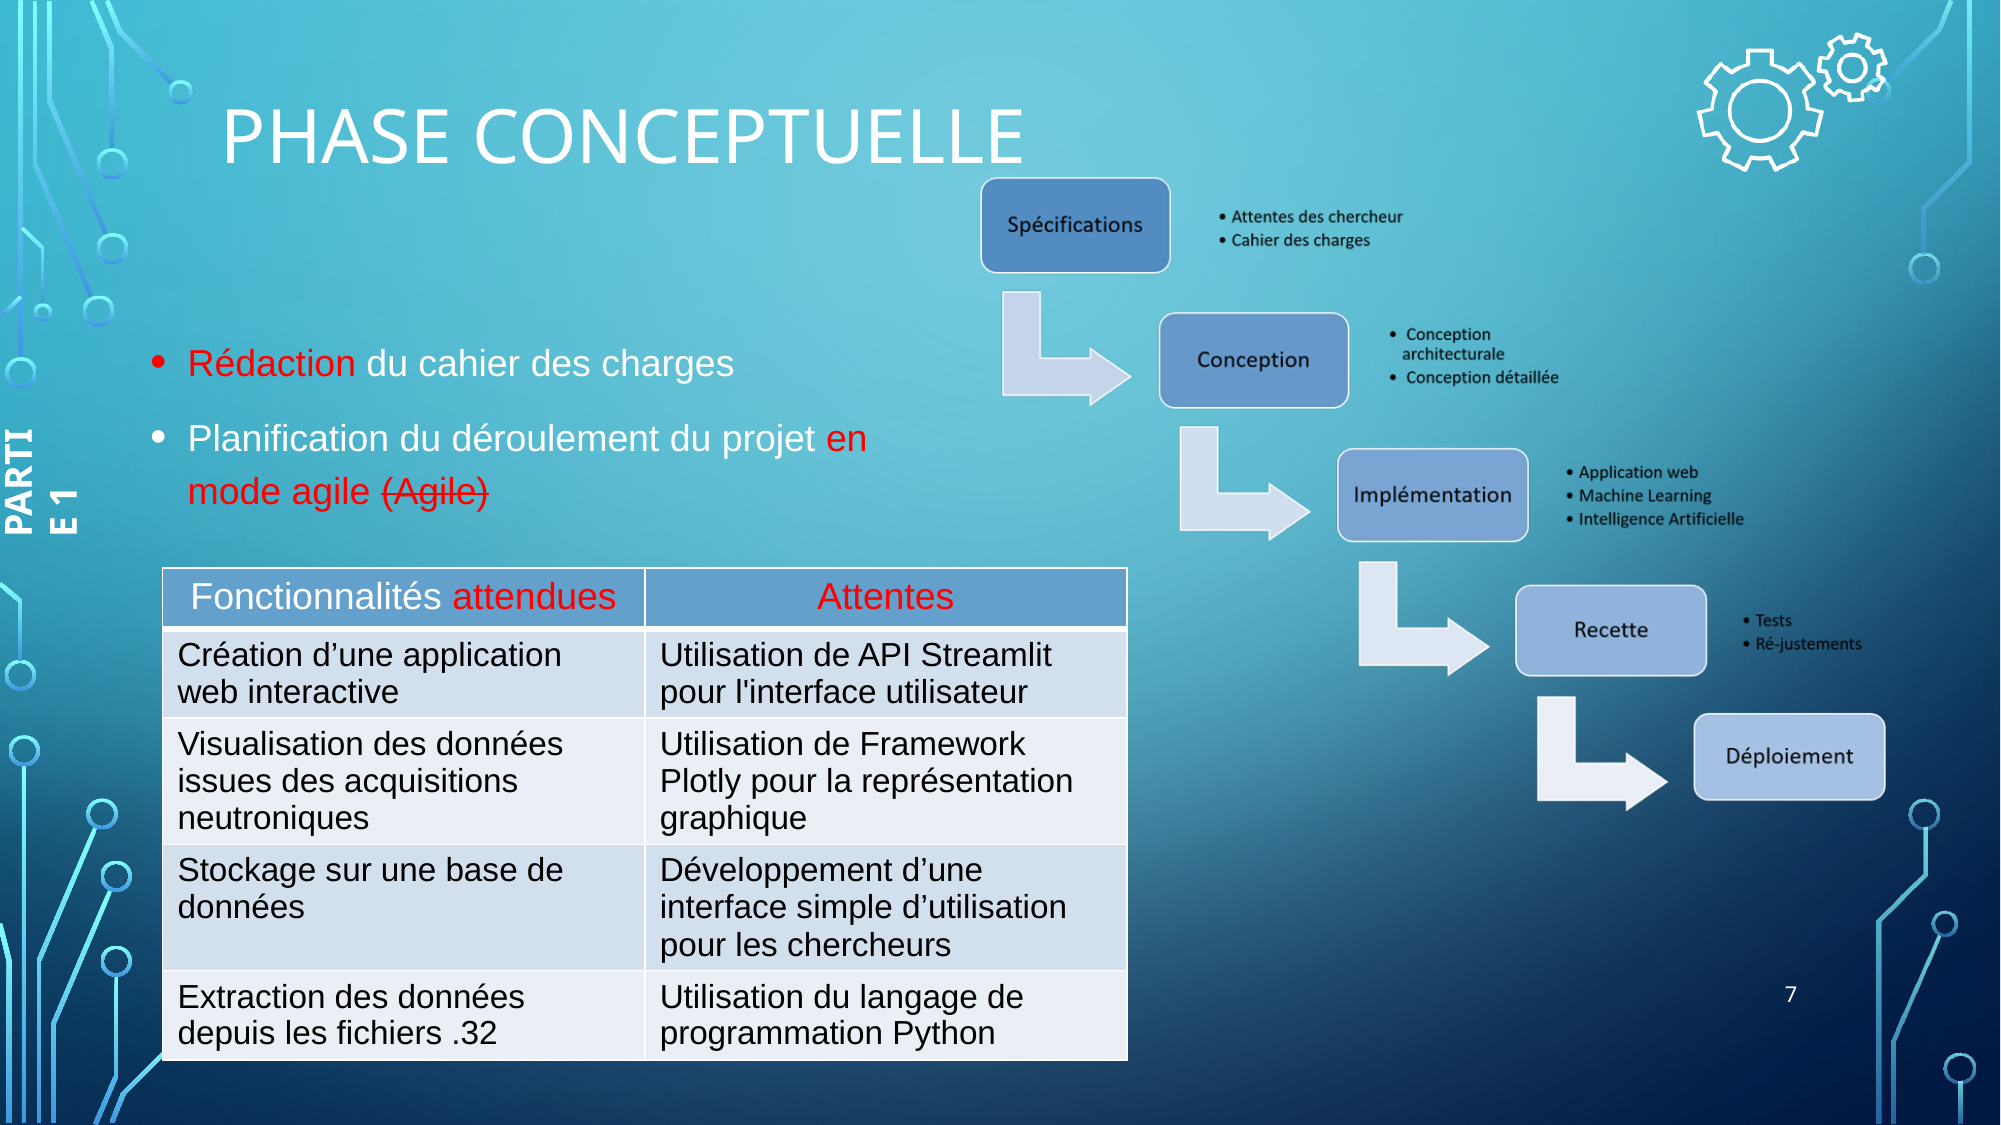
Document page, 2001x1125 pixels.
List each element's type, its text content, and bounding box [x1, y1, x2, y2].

table_header Attentes [646, 569, 946, 626]
table_cell Extraction des données depuis les fichiers .32 [163, 971, 644, 1059]
table_cell Stockage sur une base de données [163, 845, 644, 970]
table_cell Utilisation de API Streamlit pour l'interface utilisateur [646, 632, 946, 717]
text_box PARTIE 1 [0, 397, 63, 553]
table_cell Création d’une application web interactive [163, 632, 644, 717]
table_cell Développement d’une interface simple d’utilisation pour les chercheurs [646, 845, 1126, 970]
table_cell Utilisation du langage de programmation Python [646, 971, 1126, 1059]
table_header Fonctionnalités attendues [163, 569, 644, 626]
table_cell Utilisation de Framework Plotly pour la représentation graphique [646, 719, 1126, 844]
picture [946, 0, 1920, 816]
table_cell Visualisation des données issues des acquisitions neutroniques [163, 719, 644, 844]
title Phase Conceptuelle [205, 17, 1685, 261]
slide_number 7 [1685, 965, 1813, 1025]
list Rédaction du cahier des charges Planification du déroulement du projet en mode agile (Agile) [135, 322, 895, 555]
